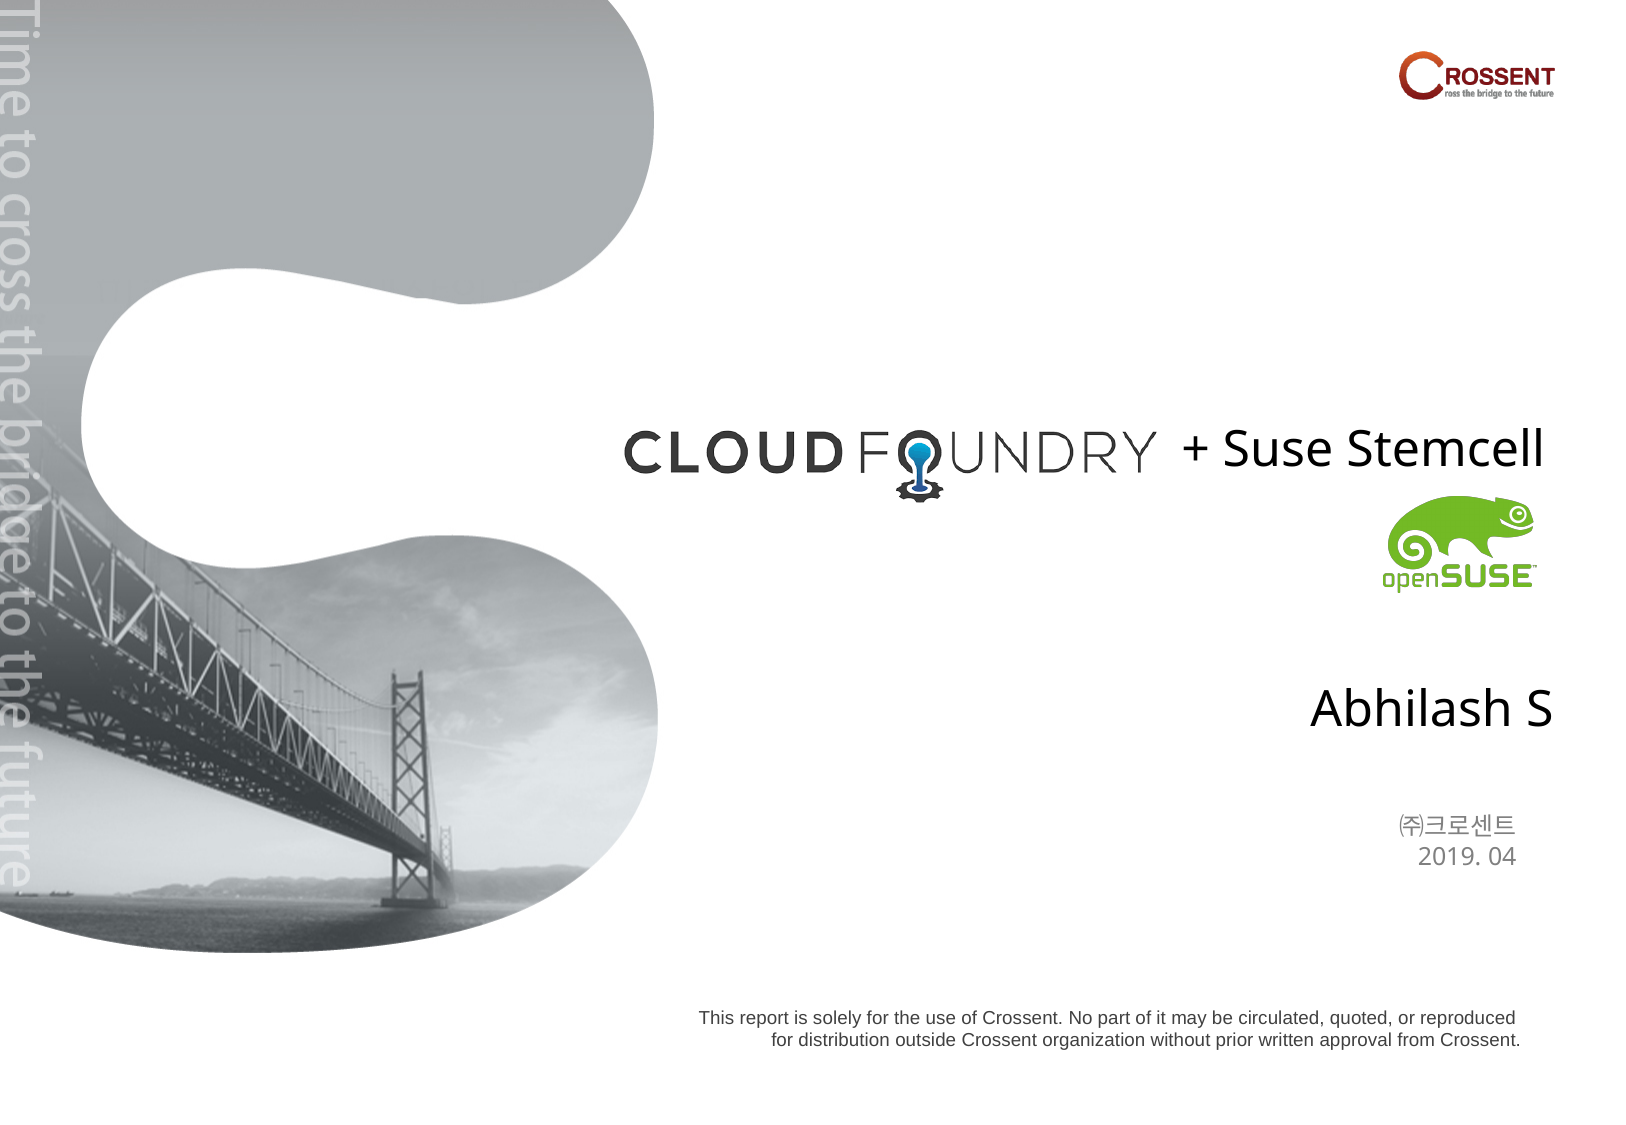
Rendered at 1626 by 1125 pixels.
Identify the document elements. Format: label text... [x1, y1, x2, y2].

text_box + Suse Stemcell [473, 409, 1560, 485]
picture [0, 0, 1625, 1125]
text_box ㈜크로센트 2019. 04 [1384, 803, 1532, 878]
text_box Abhilash S [481, 668, 1569, 744]
